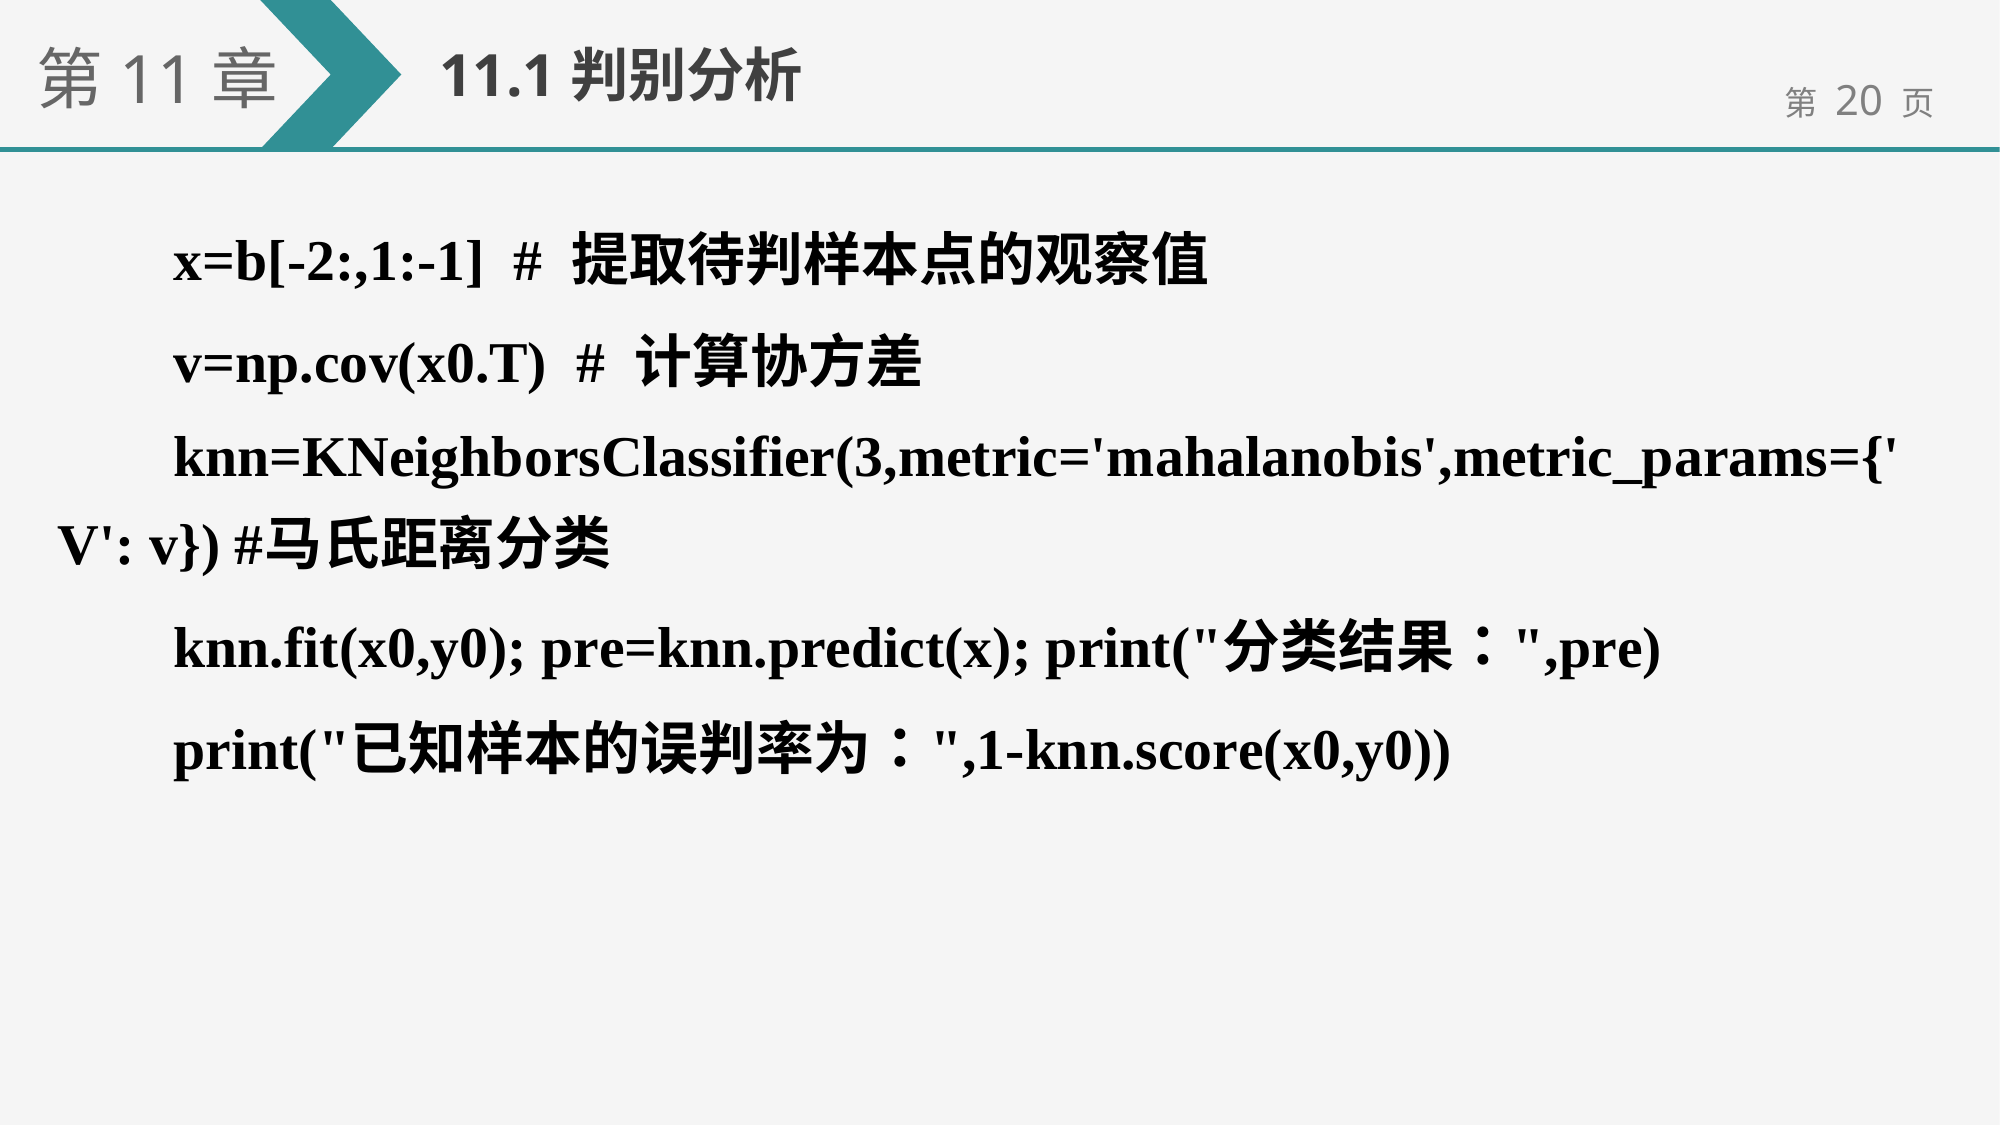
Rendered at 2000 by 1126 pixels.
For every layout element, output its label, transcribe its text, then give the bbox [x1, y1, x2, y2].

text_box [57, 217, 1937, 861]
text_box 第11章 [21, 29, 294, 125]
text_box [258, 0, 403, 148]
text_box 11.1判别分析 [424, 31, 1366, 116]
